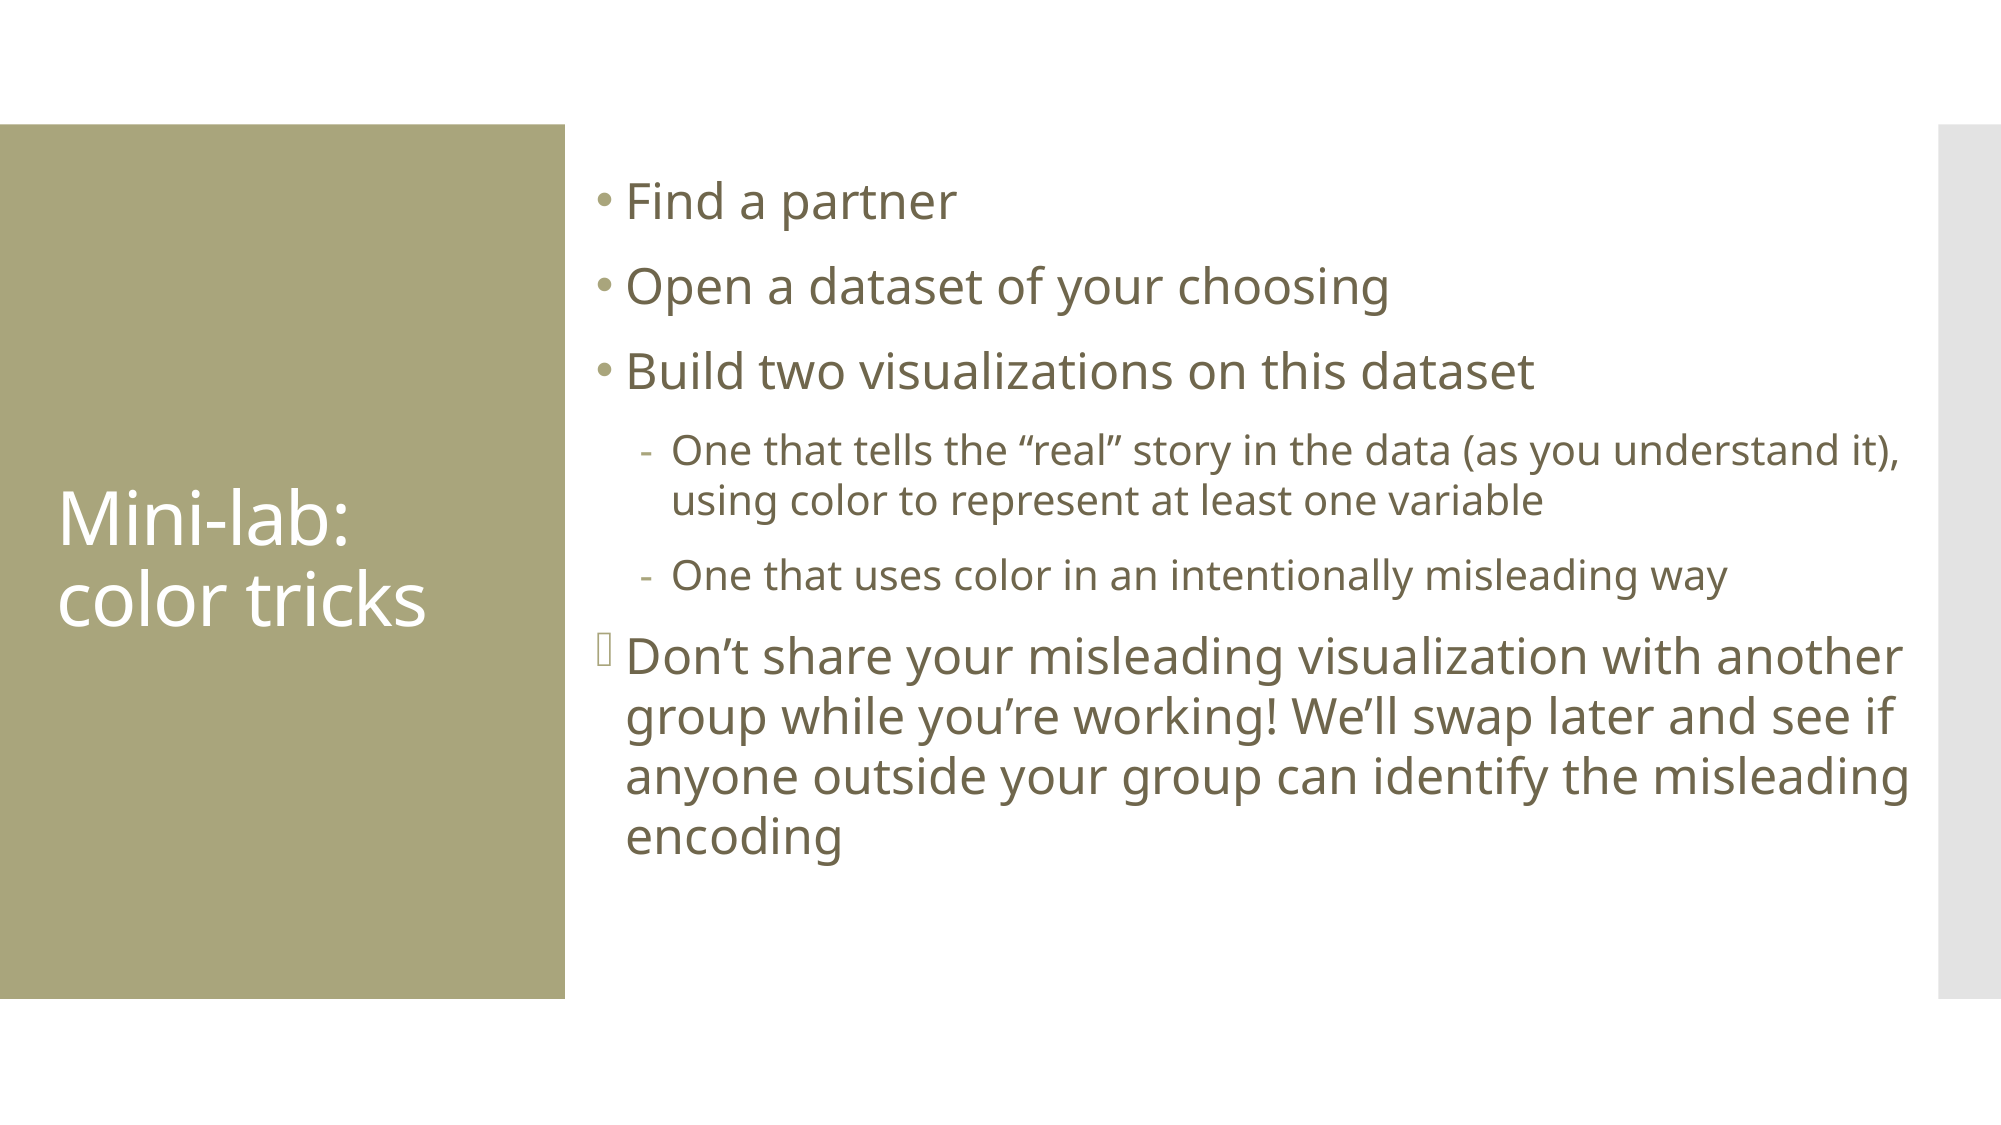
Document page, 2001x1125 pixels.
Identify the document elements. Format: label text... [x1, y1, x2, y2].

text_box Mini-lab: color tricks [41, 184, 525, 940]
list Find a partner Open a dataset of your choosing Build two visualizations on this dataset One that tells the “real” story in the data (as you understand it), using color to represent at least one variable One that uses color in an intentionally misleading way Don’t share your misleading visualization with another group while you’re working! We’ll swap later and see if anyone outside your group can identify the misleading encoding [580, 161, 1931, 962]
